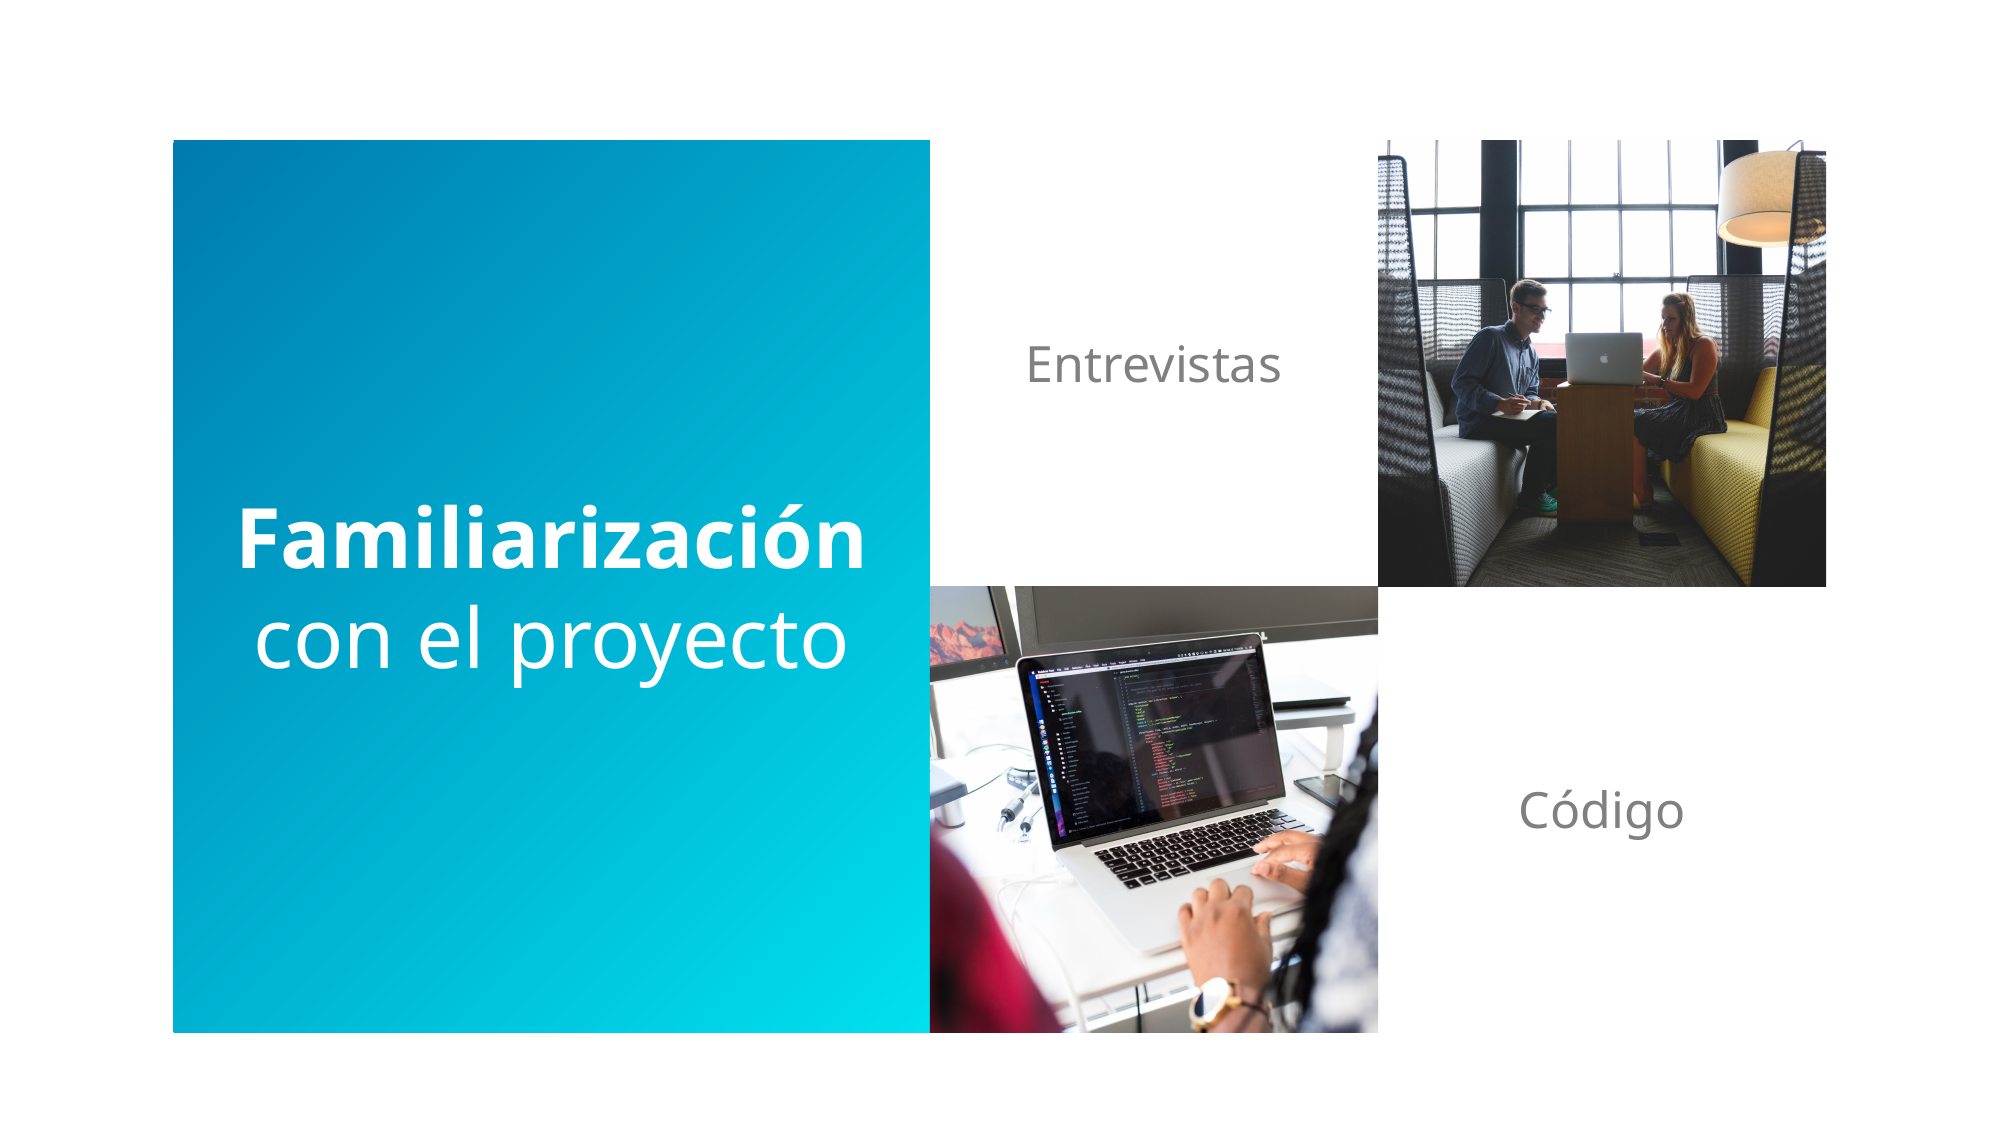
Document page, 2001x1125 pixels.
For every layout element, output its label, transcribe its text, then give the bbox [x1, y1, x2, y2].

text_box Familiarización con el proyecto [173, 477, 930, 693]
picture [929, 140, 1827, 1033]
text_box [173, 693, 929, 1033]
text_box Entrevistas [929, 325, 1377, 401]
text_box [173, 140, 930, 477]
text_box Código [1379, 771, 1827, 847]
